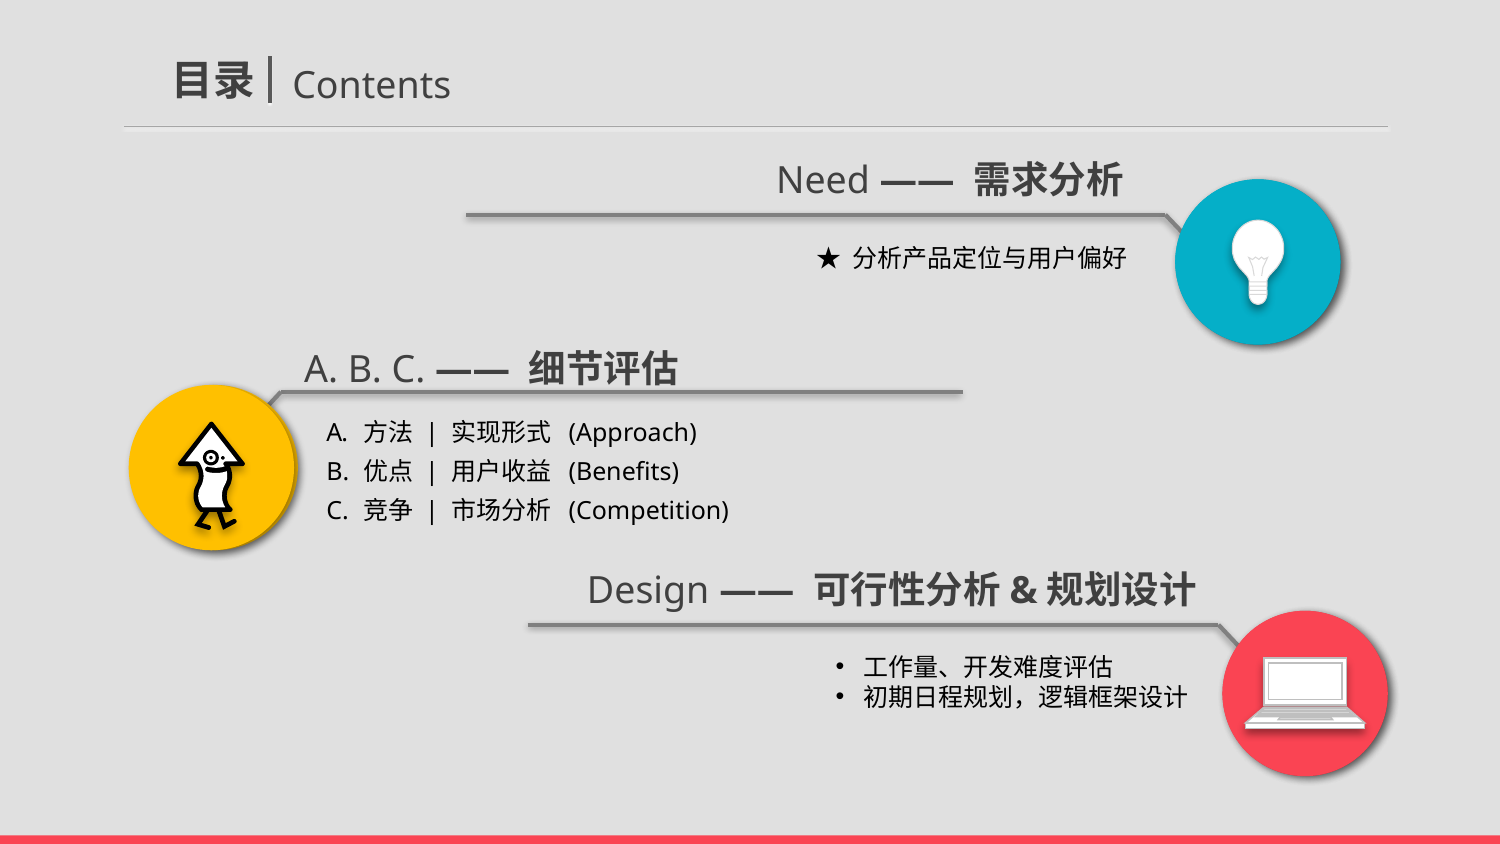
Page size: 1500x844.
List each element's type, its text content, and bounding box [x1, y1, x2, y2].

text_box [0, 833, 1500, 844]
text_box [128, 384, 299, 551]
text_box A. B. C. —— 细节评估 [289, 337, 1004, 398]
text_box 工作量、开发难度评估 初期日程规划，逻辑框架设计 [820, 675, 1217, 719]
text_box Need —— 需求分析 [561, 148, 1329, 209]
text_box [1222, 610, 1389, 777]
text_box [304, 391, 963, 434]
text_box Design —— 可行性分析&规划设计 [513, 558, 1270, 619]
text_box 目录 [149, 46, 278, 112]
text_box 方法 | 实现形式 (Approach) 优点 | 用户收益 (Benefits) 竞争 | 市场分析 (Competition) [311, 442, 744, 532]
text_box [527, 624, 1217, 667]
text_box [466, 214, 1169, 257]
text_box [1174, 179, 1341, 345]
text_box ★ 分析产品定位与用户偏好 [801, 265, 1143, 280]
text_box Contents [277, 54, 587, 114]
text_box [0, 0, 1500, 833]
